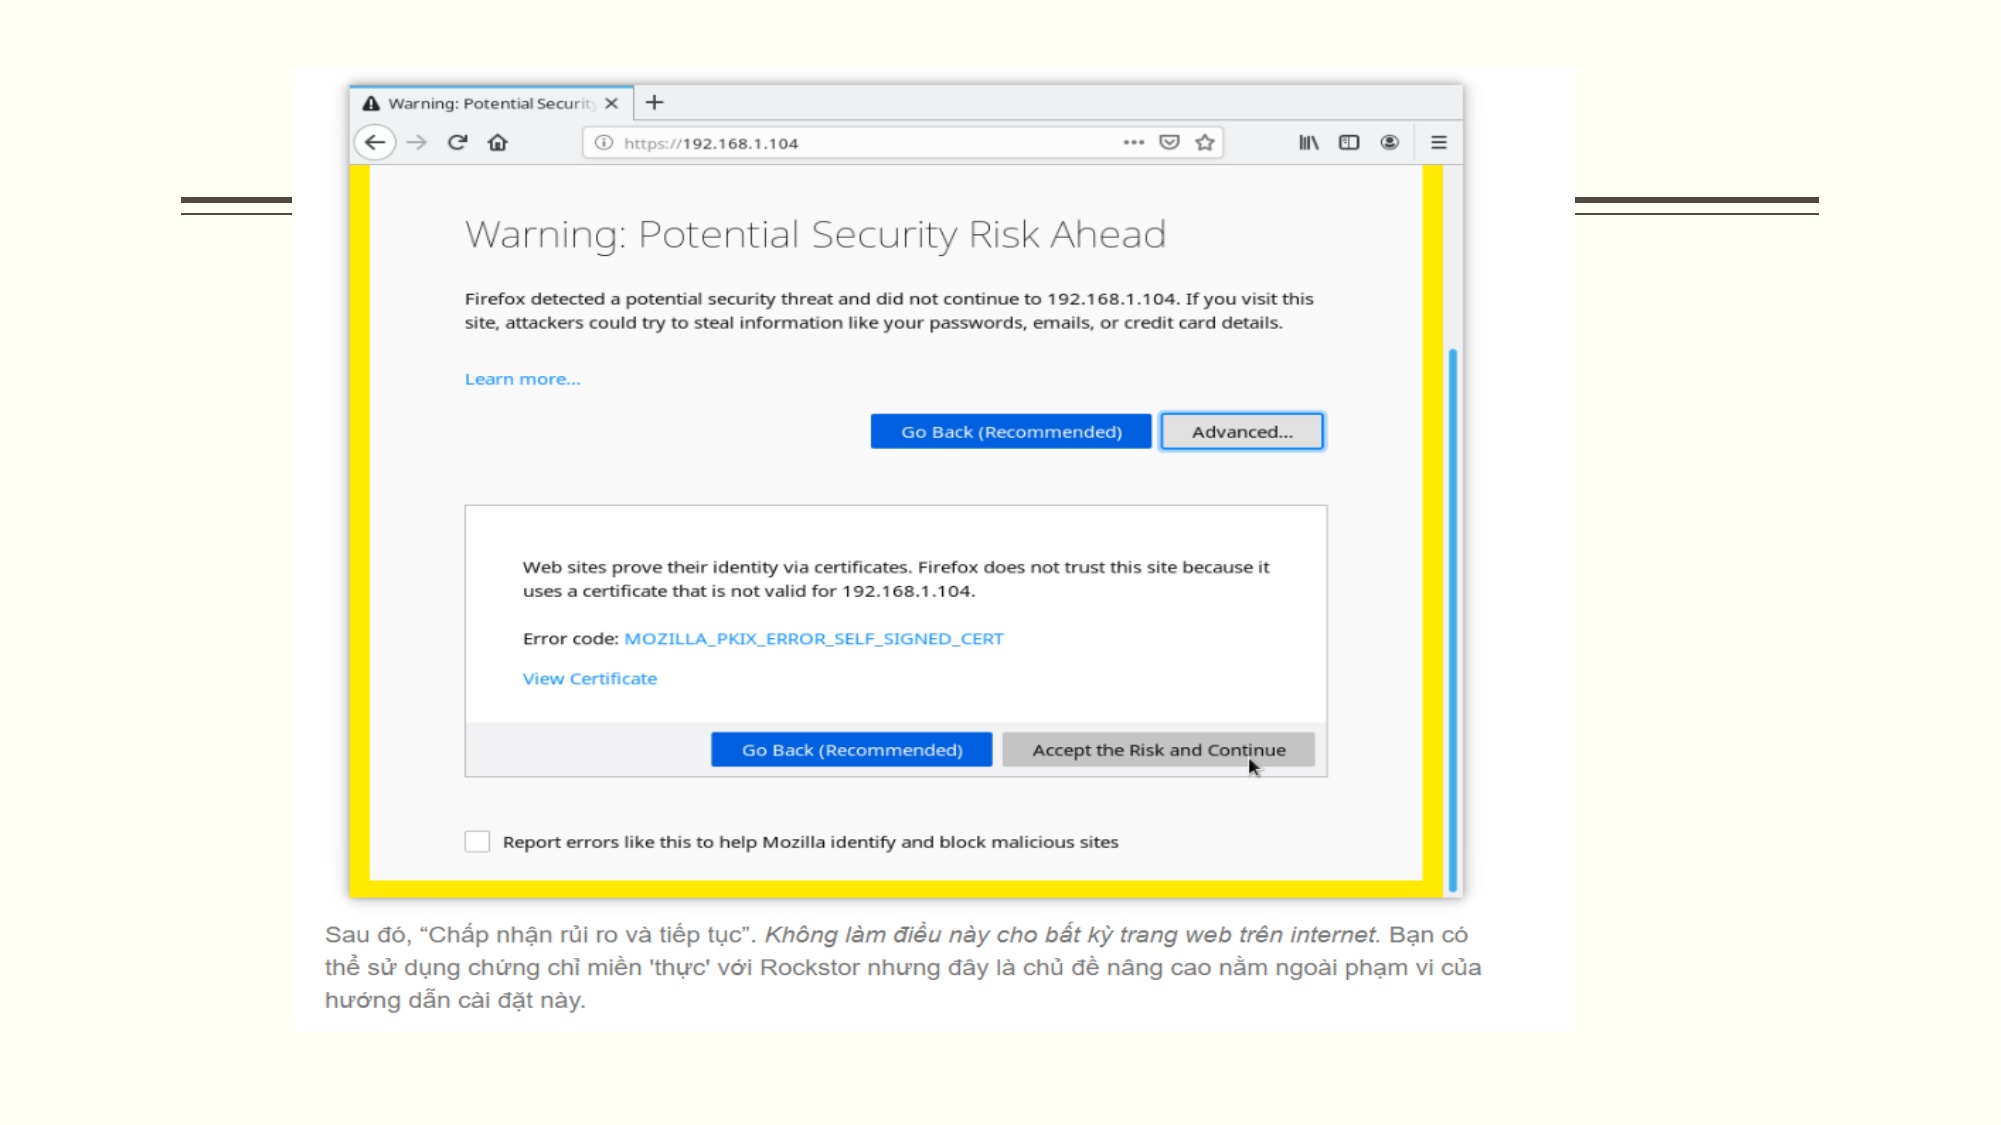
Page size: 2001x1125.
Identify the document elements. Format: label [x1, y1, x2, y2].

list [292, 67, 1575, 1031]
